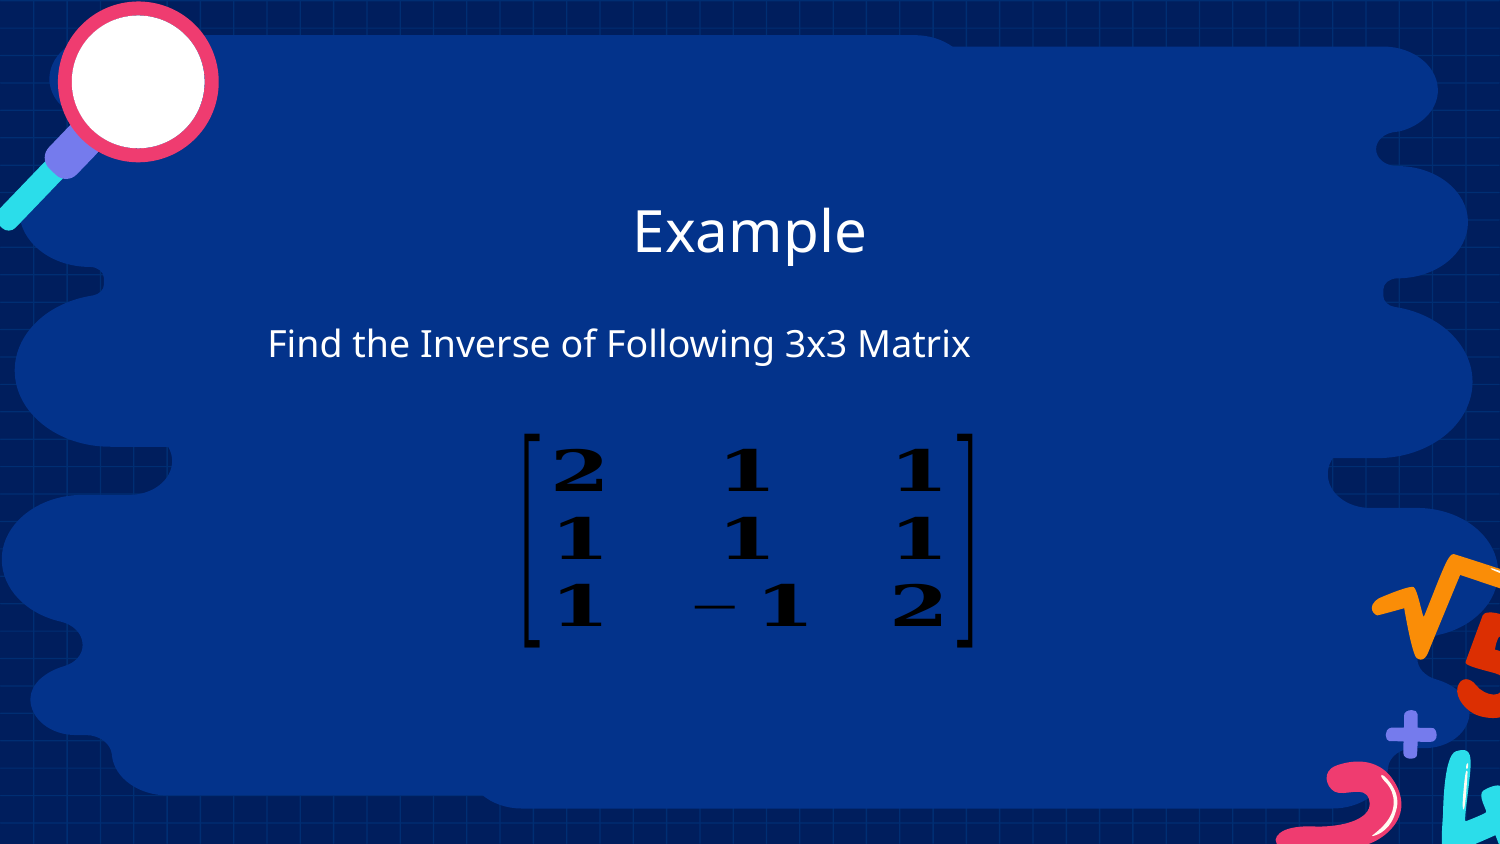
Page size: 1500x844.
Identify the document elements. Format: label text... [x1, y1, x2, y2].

title Example [116, 202, 1383, 256]
text_box Find the Inverse of Following 3x3 Matrix [233, 282, 1267, 403]
